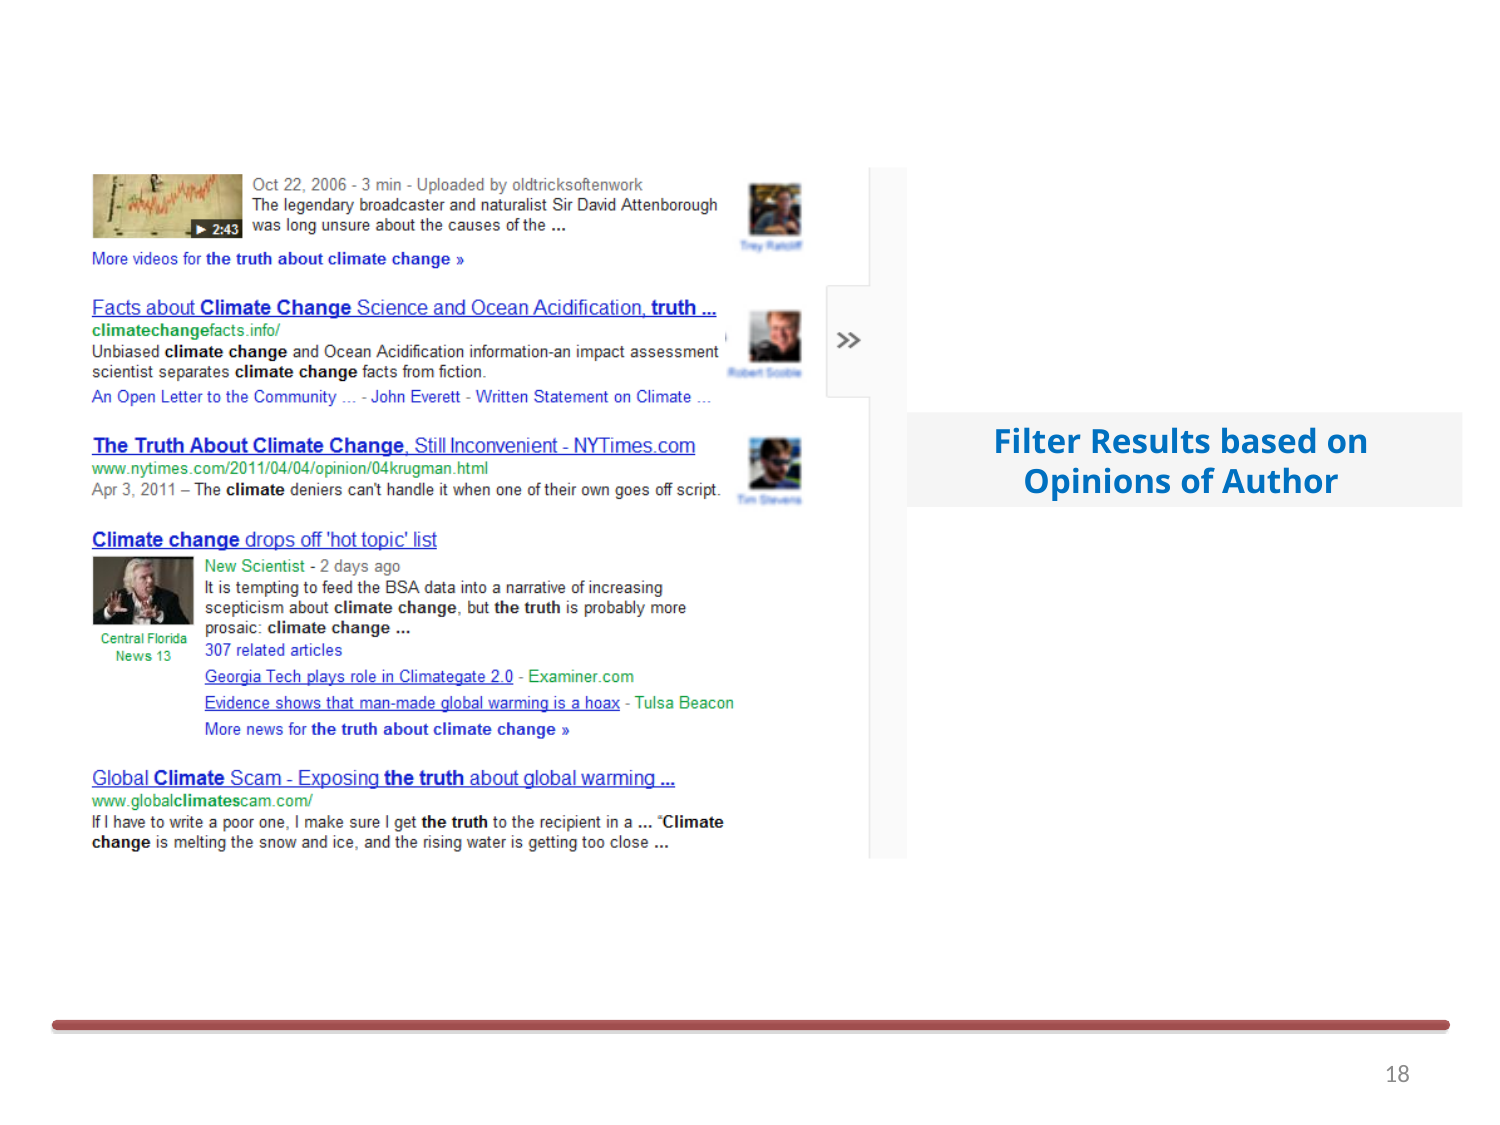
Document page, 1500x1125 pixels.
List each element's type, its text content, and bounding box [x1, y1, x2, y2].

text_box Filter Results based on Opinions of Author [910, 412, 1463, 507]
picture [87, 149, 907, 898]
slide_number 18 [1074, 1042, 1425, 1103]
